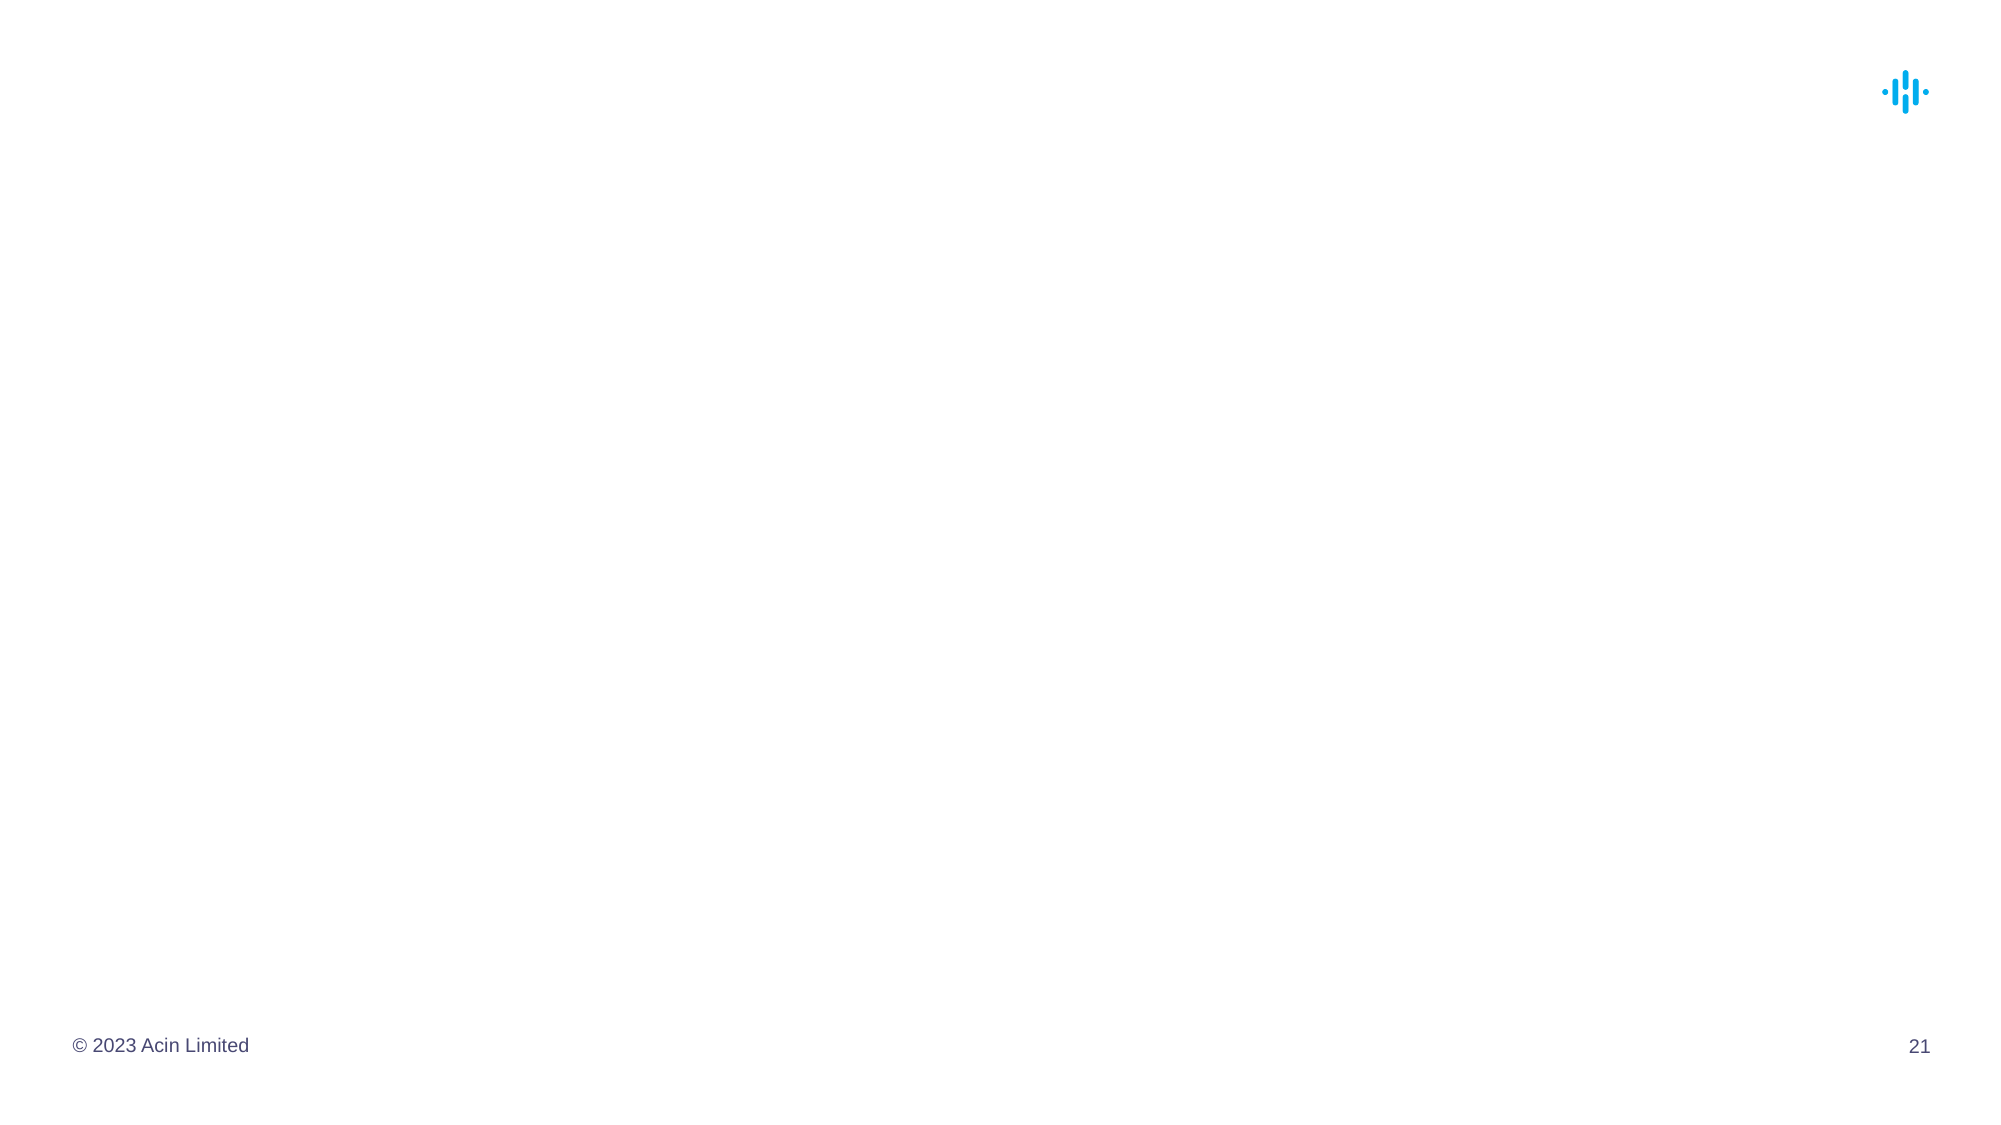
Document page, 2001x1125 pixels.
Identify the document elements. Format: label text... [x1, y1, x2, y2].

picture [1882, 70, 1929, 114]
footer © 2023 Acin Limited [72, 1028, 773, 1062]
slide_number 21 [1846, 1029, 1931, 1062]
